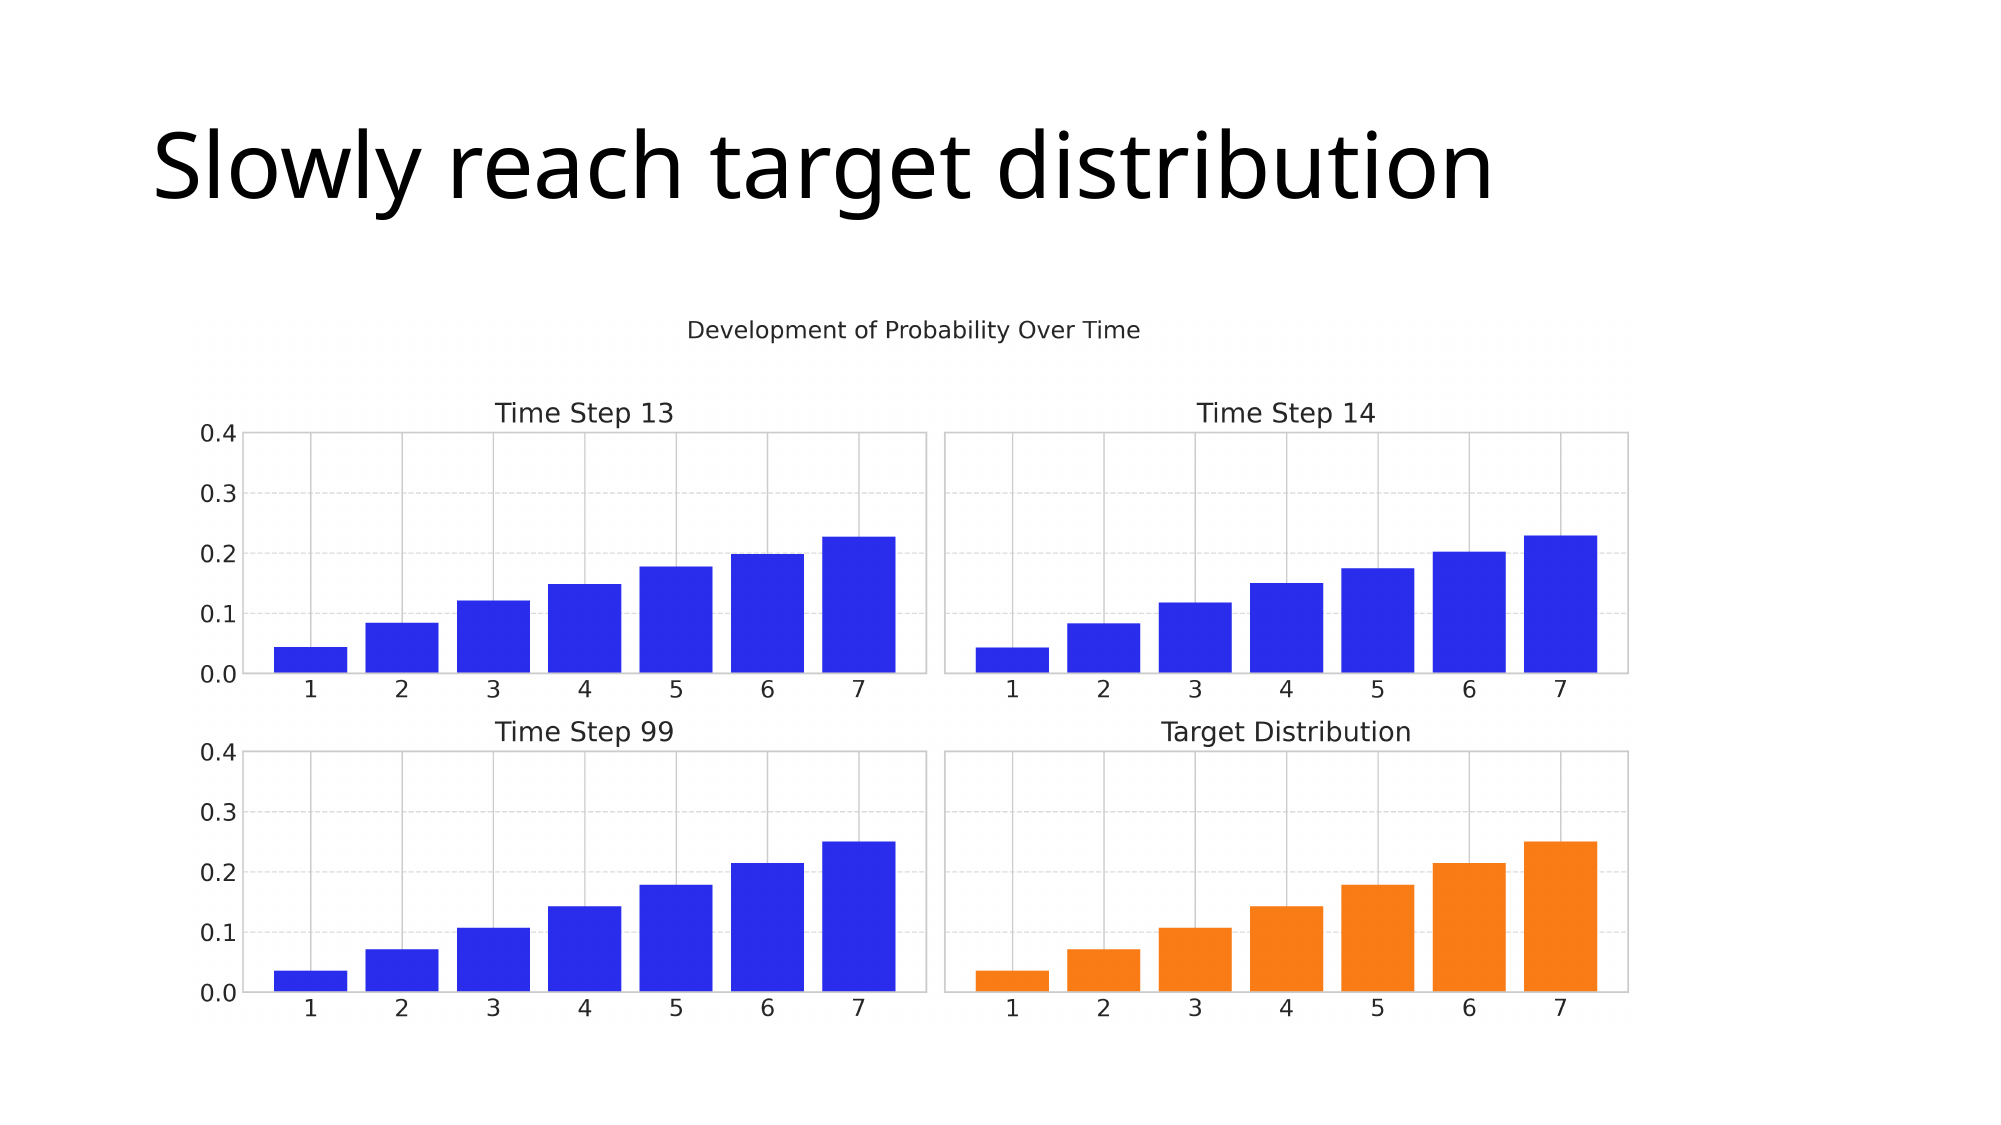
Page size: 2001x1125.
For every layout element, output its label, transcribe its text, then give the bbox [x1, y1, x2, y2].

title Slowly reach target distribution [137, 59, 1863, 278]
picture [187, 308, 1640, 1033]
